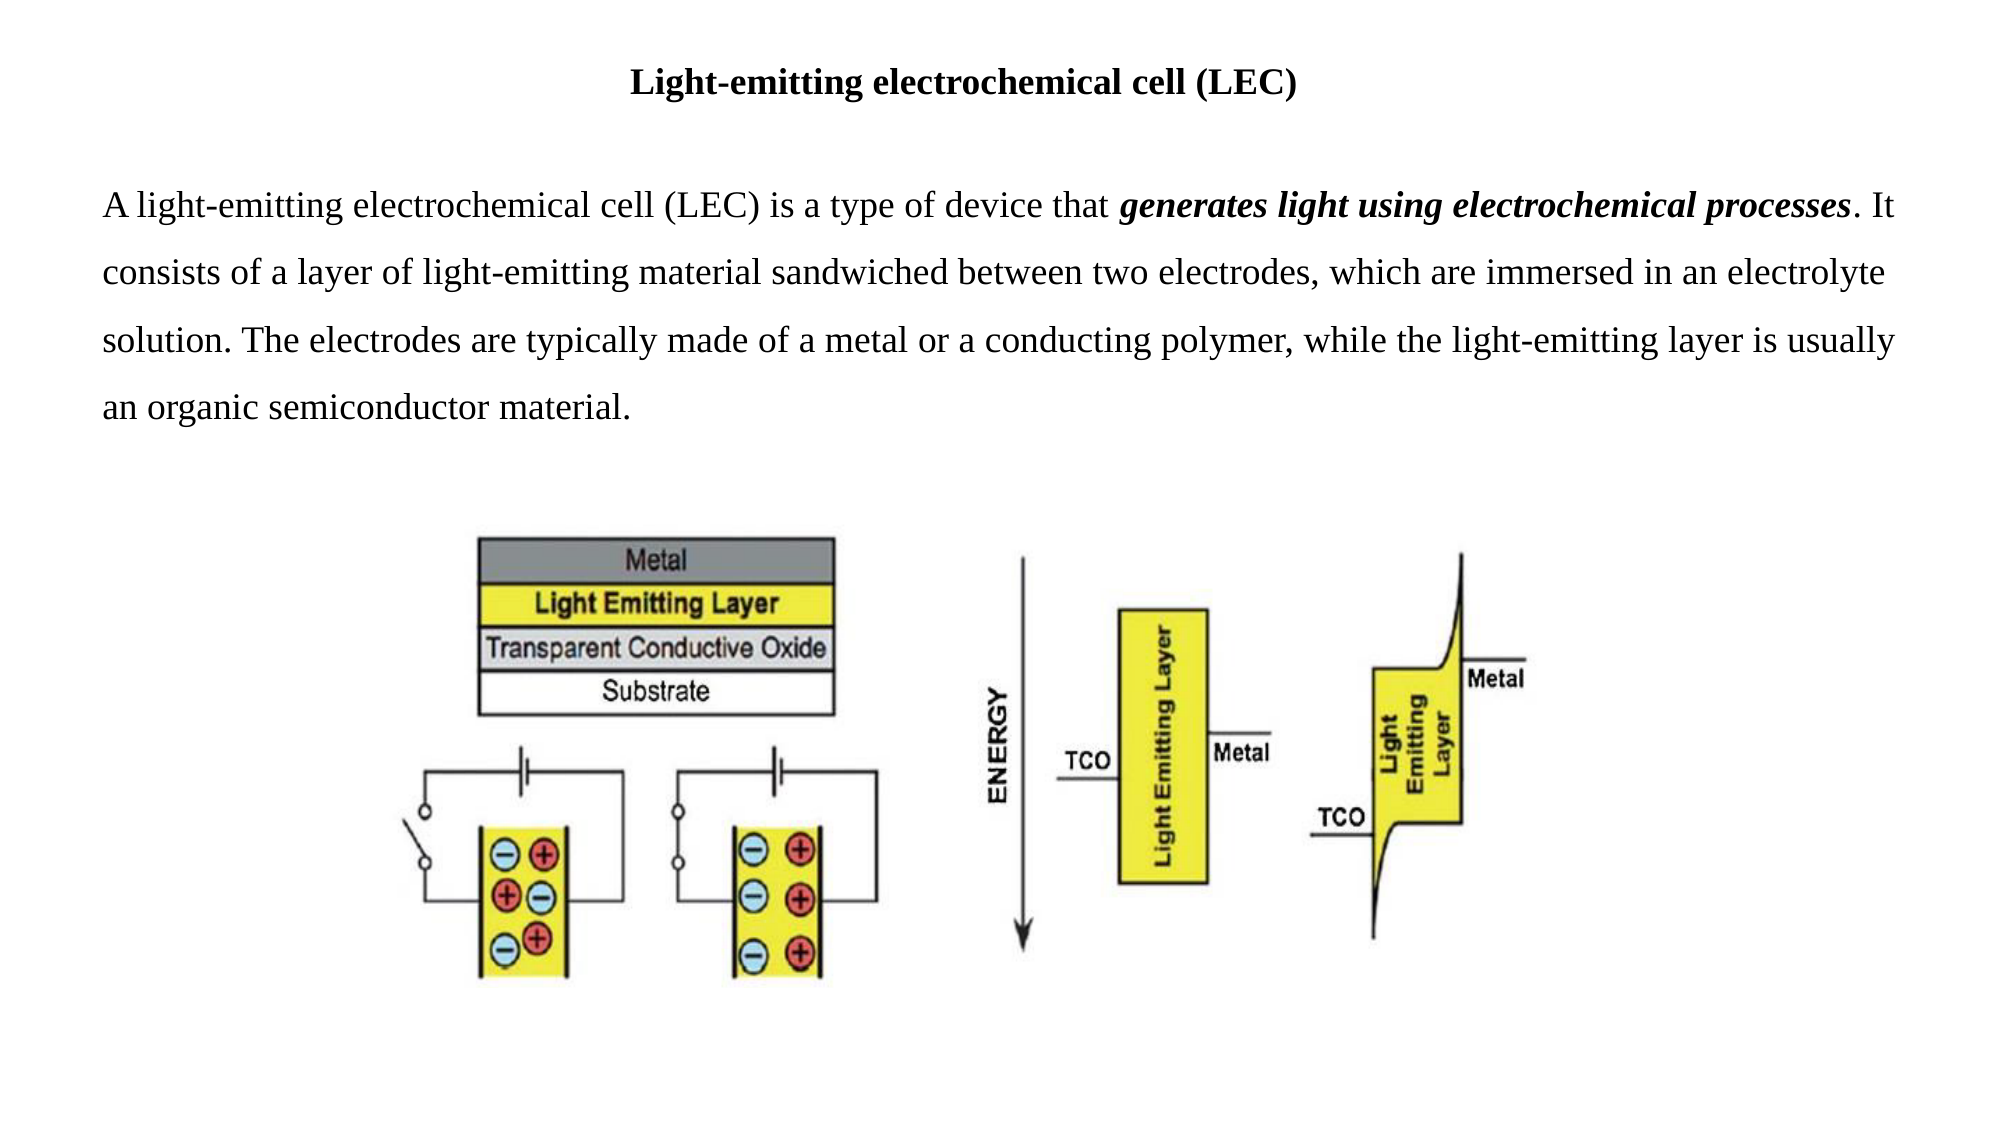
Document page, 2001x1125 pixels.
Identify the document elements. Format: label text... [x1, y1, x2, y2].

text_box Light-emitting electrochemical cell (LEC) [615, 49, 1324, 110]
picture [387, 512, 1538, 988]
text_box A light-emitting electrochemical cell (LEC) is a type of device that generates light using electrochemical processes. It consists of a layer of light-emitting material sandwiched between two electrodes, which are immersed in an electrolyte solution. The electrodes are typically made of a metal or a conducting polymer, while the light-emitting layer is usually an organic semiconductor material. [87, 149, 1925, 435]
